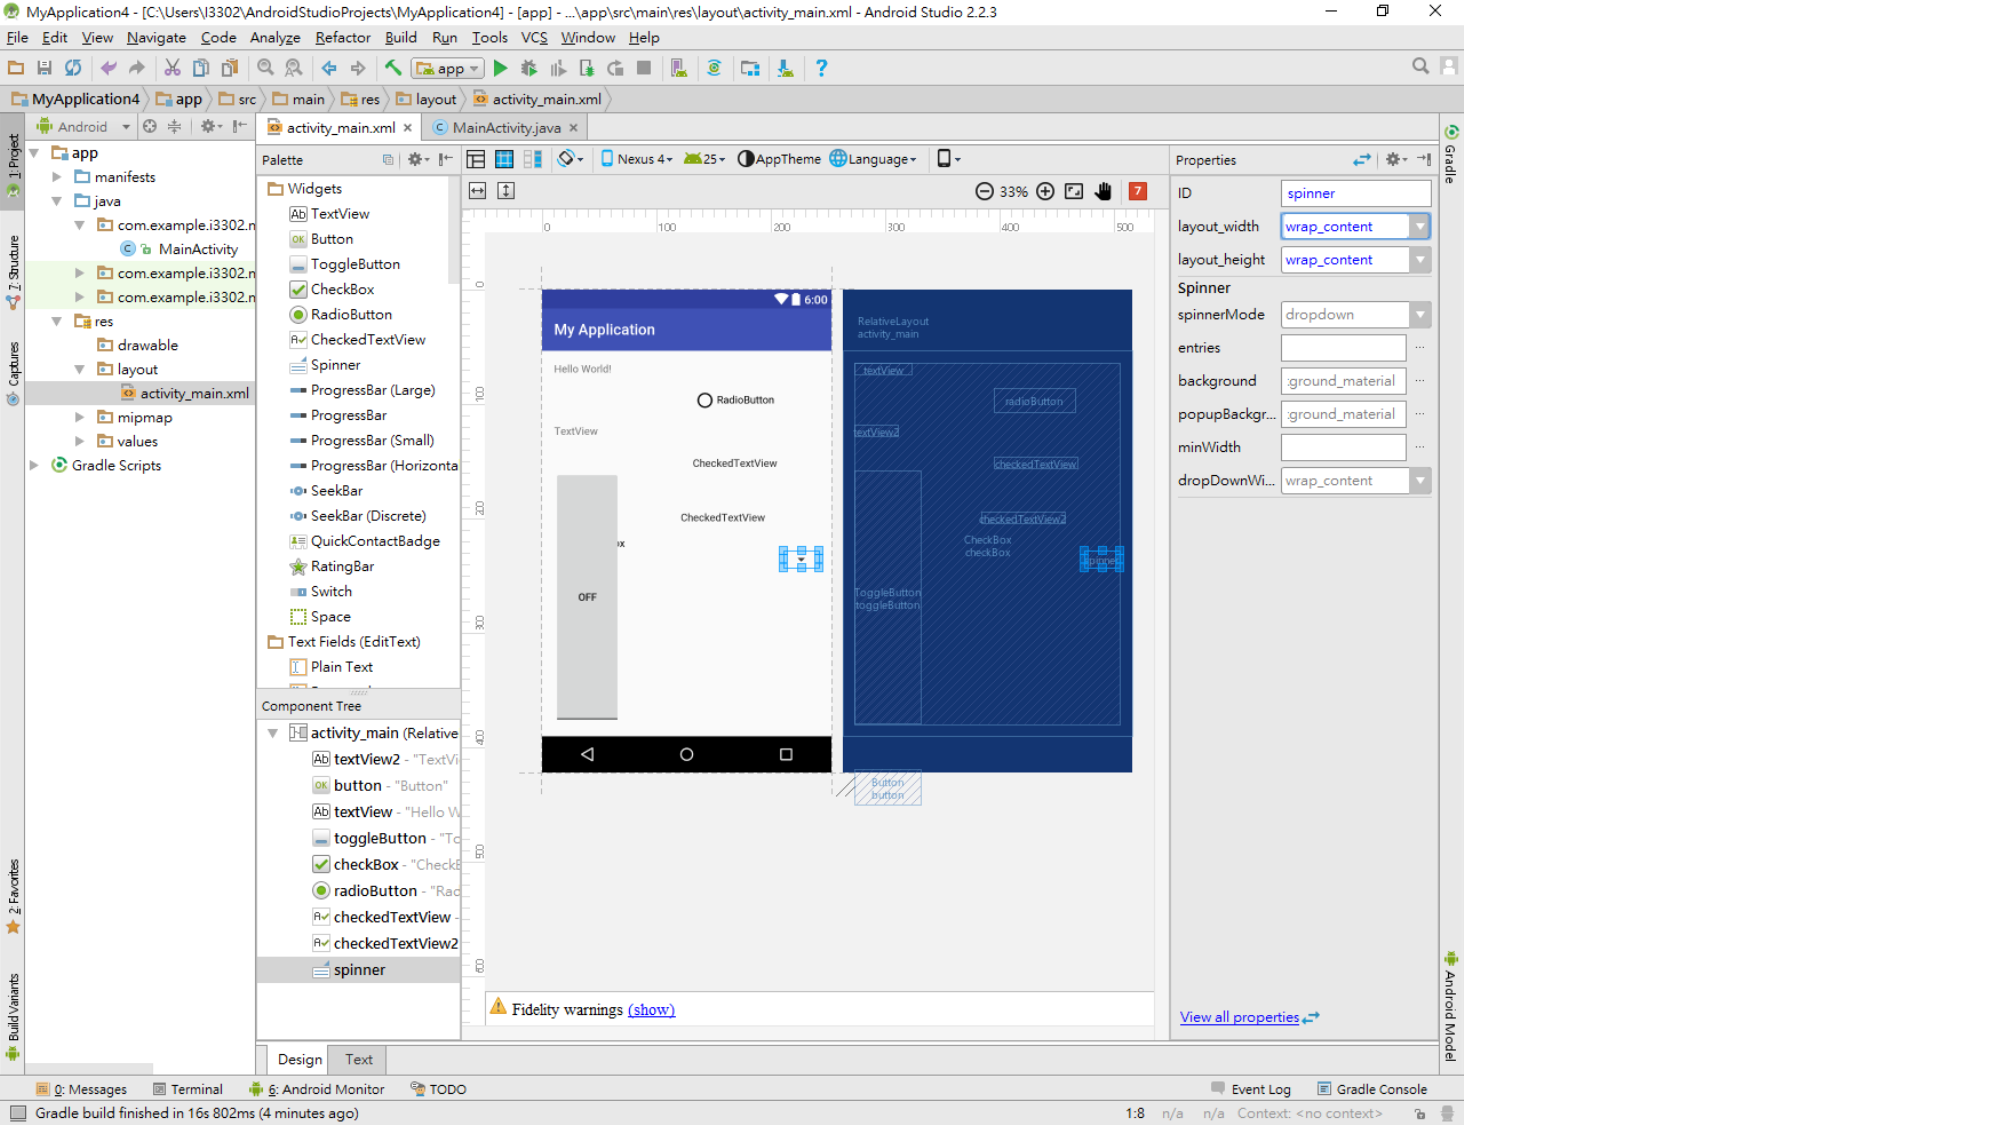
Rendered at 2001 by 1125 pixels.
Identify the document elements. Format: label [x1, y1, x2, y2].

list [0, 0, 1464, 1125]
